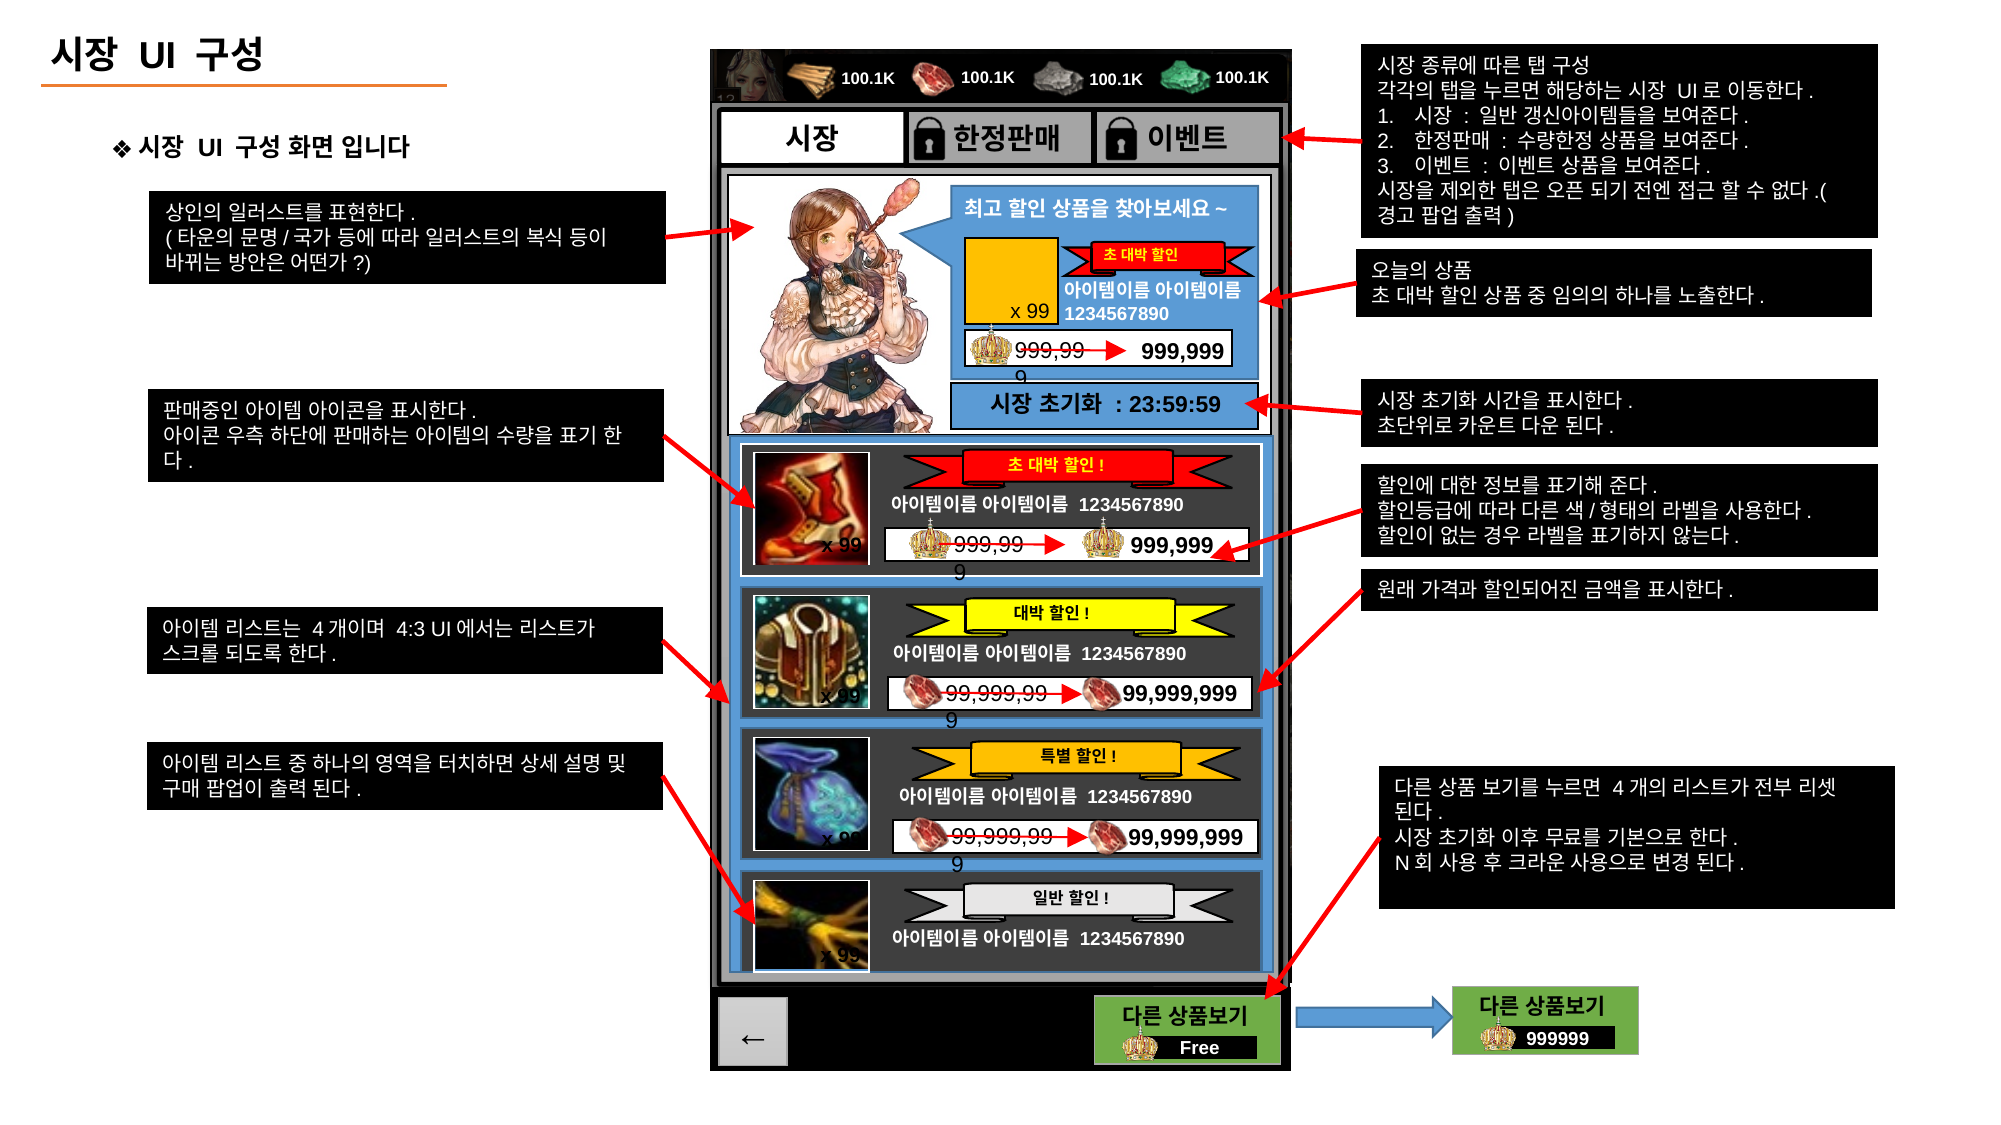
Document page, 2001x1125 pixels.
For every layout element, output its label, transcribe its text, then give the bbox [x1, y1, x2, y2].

text_box 원래 가격과 할인되어진 금액을 표시한다. [1362, 569, 1877, 610]
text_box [1280, 137, 1363, 142]
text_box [662, 640, 730, 705]
text_box 오늘의 상품 초 대박 할인 상품 중 임의의 하나를 노출한다. [1356, 250, 1872, 316]
text_box 다른 상품 보기를 누르면 4개의 리스트가 전부 리셋 된다. 시장 초기화 이후 무료를 기본으로 한다. N회 사용 후 크라운 사용으로 변경 된다. [1379, 766, 1895, 909]
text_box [1244, 403, 1363, 414]
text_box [1452, 984, 1643, 1055]
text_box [709, 49, 1295, 1071]
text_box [1257, 282, 1358, 302]
text_box 판매중인 아이템 아이콘을 표시한다. 아이콘 우측 하단에 판매하는 아이템의 수량을 표기 한다. [148, 390, 664, 482]
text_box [1209, 509, 1363, 559]
text_box 시장 UI 구성 화면 입니다 [95, 109, 642, 165]
text_box 할인에 대한 정보를 표기해 준다. 할인등급에 따라 다른 색/형태의 라벨을 사용한다. 할인이 없는 경우 라벨을 표기하지 않는다. [1362, 464, 1877, 556]
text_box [663, 435, 756, 509]
text_box 시장 종류에 따른 탭 구성 각각의 탭을 누르면 해당하는 시장 UI로 이동한다. 시장 : 일반 갱신아이템들을 보여준다. 한정판매 : 수량한정 상품을 보여준다. 이벤트 : 이벤트 상품을 보여준다. 시장을 제외한 탭은 오픈 되기 전엔 접근 할 수 없다.(경고 팝업 출력) [1362, 45, 1877, 238]
text_box 시장 초기화 시간을 표시한다. 초단위로 카운트 다운 된다. [1362, 380, 1877, 446]
text_box 아이템 리스트는 4개이며 4:3 UI에서는 리스트가 스크롤 되도록 한다. [147, 607, 663, 674]
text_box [1256, 589, 1363, 693]
text_box 아이템 리스트 중 하나의 영역을 터치하면 상세 설명 및 구매 팝업이 출력 된다. [147, 743, 663, 809]
text_box 시장 UI 구성 [35, 23, 284, 84]
text_box 상인의 일러스트를 표현한다. (타운의 문명/국가 등에 따라 일러스트의 복식 등이 바뀌는 방안은 어떤가?) [150, 191, 666, 283]
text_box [662, 775, 756, 926]
text_box [1299, 997, 1447, 1037]
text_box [1264, 837, 1381, 1001]
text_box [664, 226, 755, 238]
